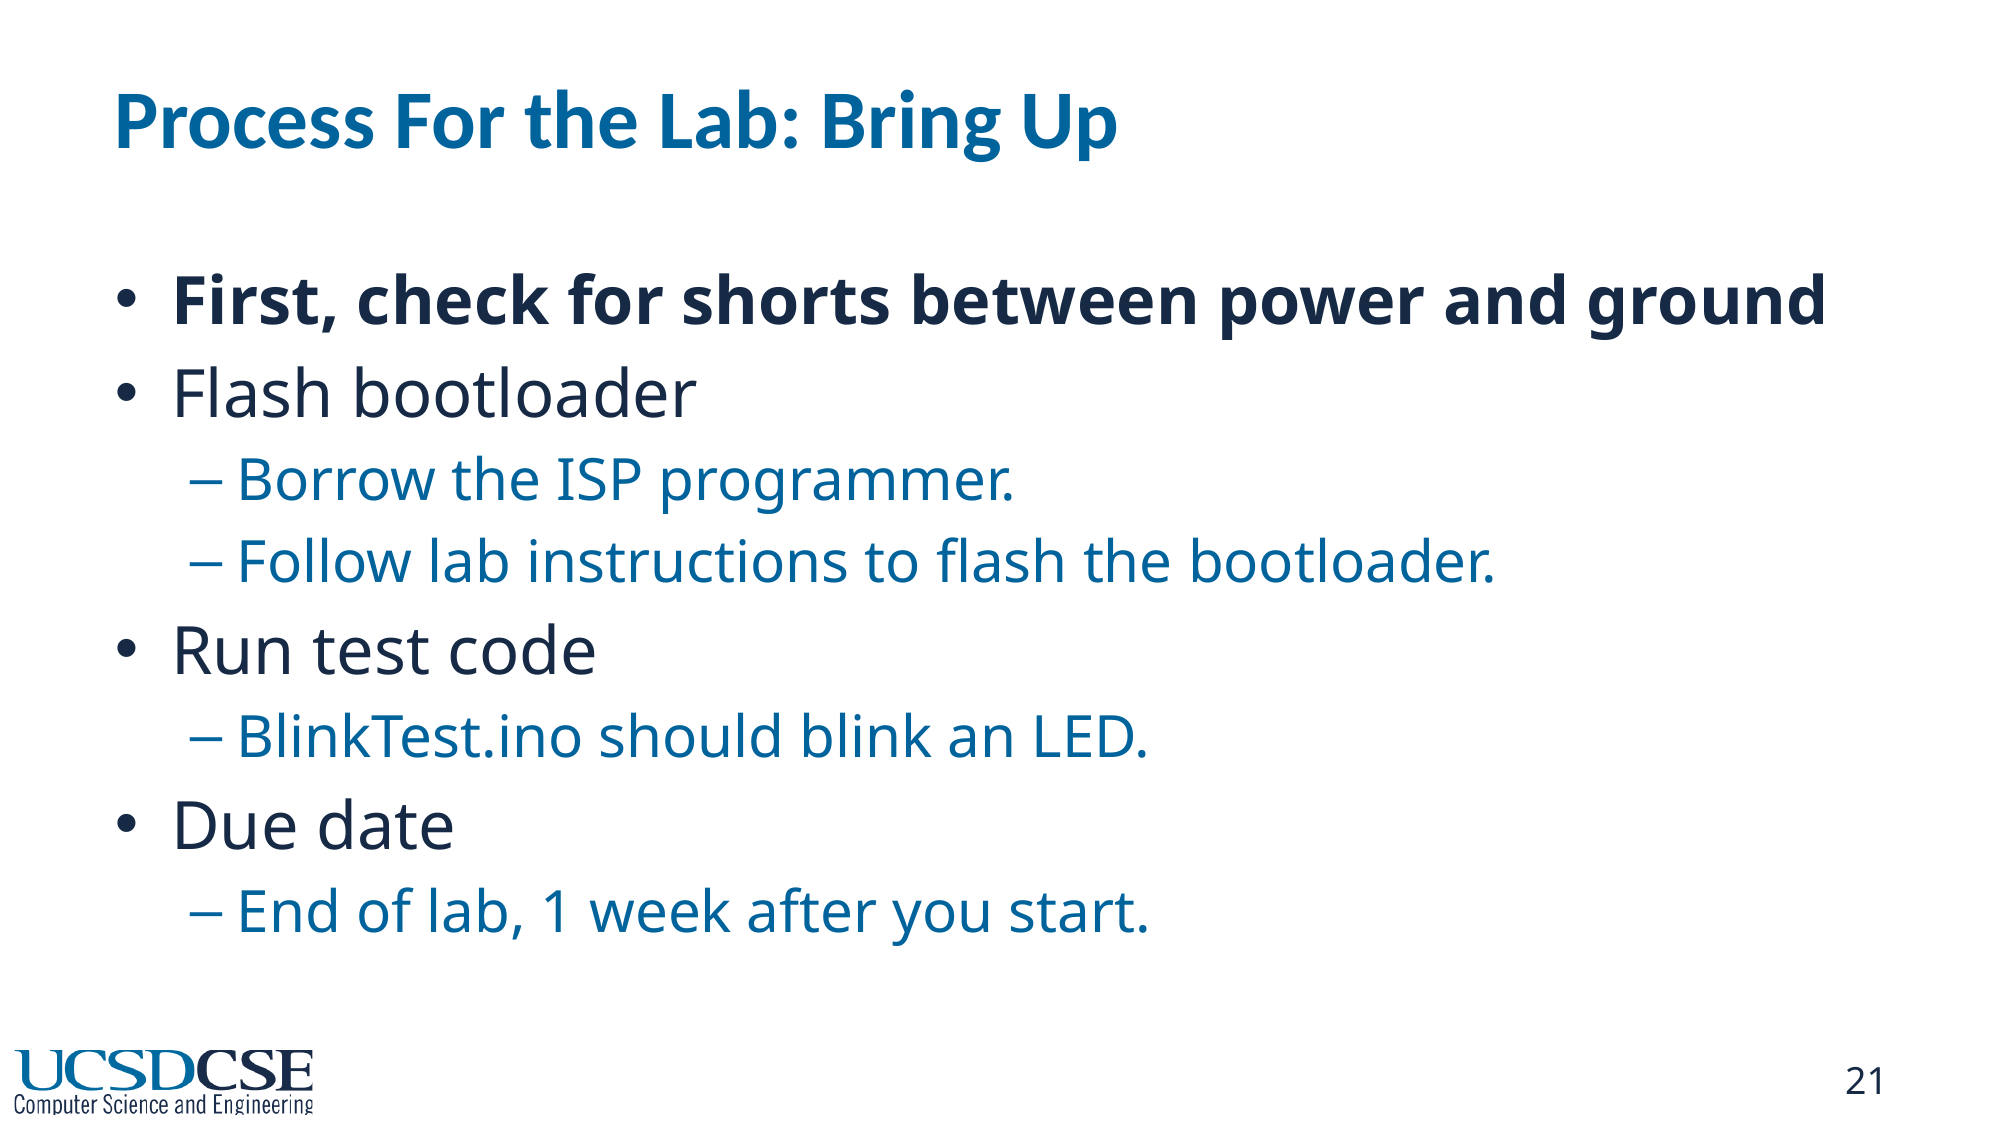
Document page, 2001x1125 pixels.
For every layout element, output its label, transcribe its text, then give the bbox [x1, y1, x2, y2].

title Process For the Lab: Bring Up [99, 9, 1900, 222]
list First, check for shorts between power and ground Flash bootloader Borrow the ISP programmer. Follow lab instructions to flash the bootloader. Run test code BlinkTest.ino should blink an LED. Due date End of lab, 1 week after you start. [99, 249, 1900, 1005]
